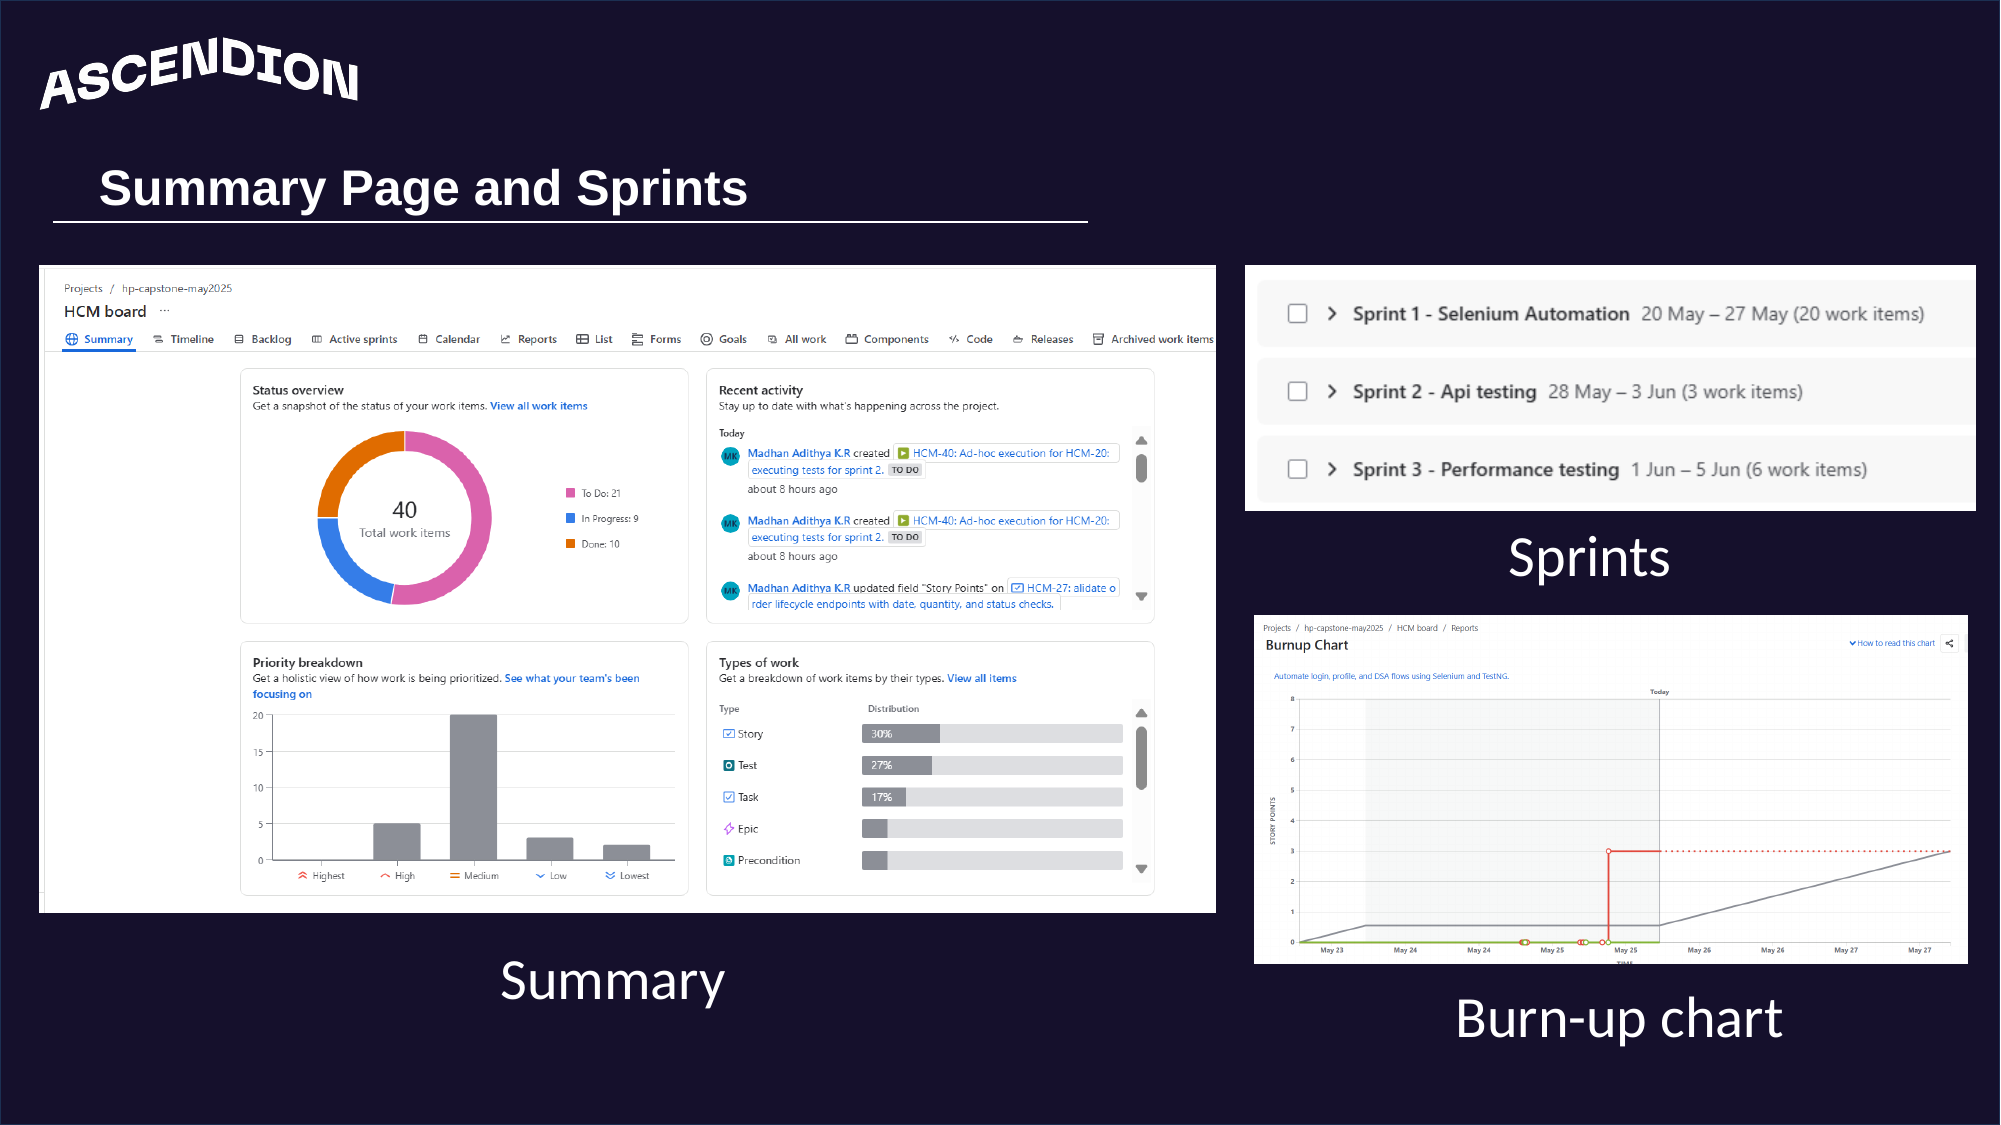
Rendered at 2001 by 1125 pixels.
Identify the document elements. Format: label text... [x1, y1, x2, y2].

picture [1, 0, 396, 149]
text_box [0, 0, 2000, 1125]
text_box Summary [485, 926, 1216, 1040]
text_box Sprints [1493, 502, 2000, 676]
text_box Summary Page and Sprints [0, 147, 1088, 223]
picture [39, 264, 1217, 914]
text_box Burn-up chart [1440, 972, 1883, 1040]
picture [1254, 615, 1968, 965]
picture [1245, 264, 1977, 511]
